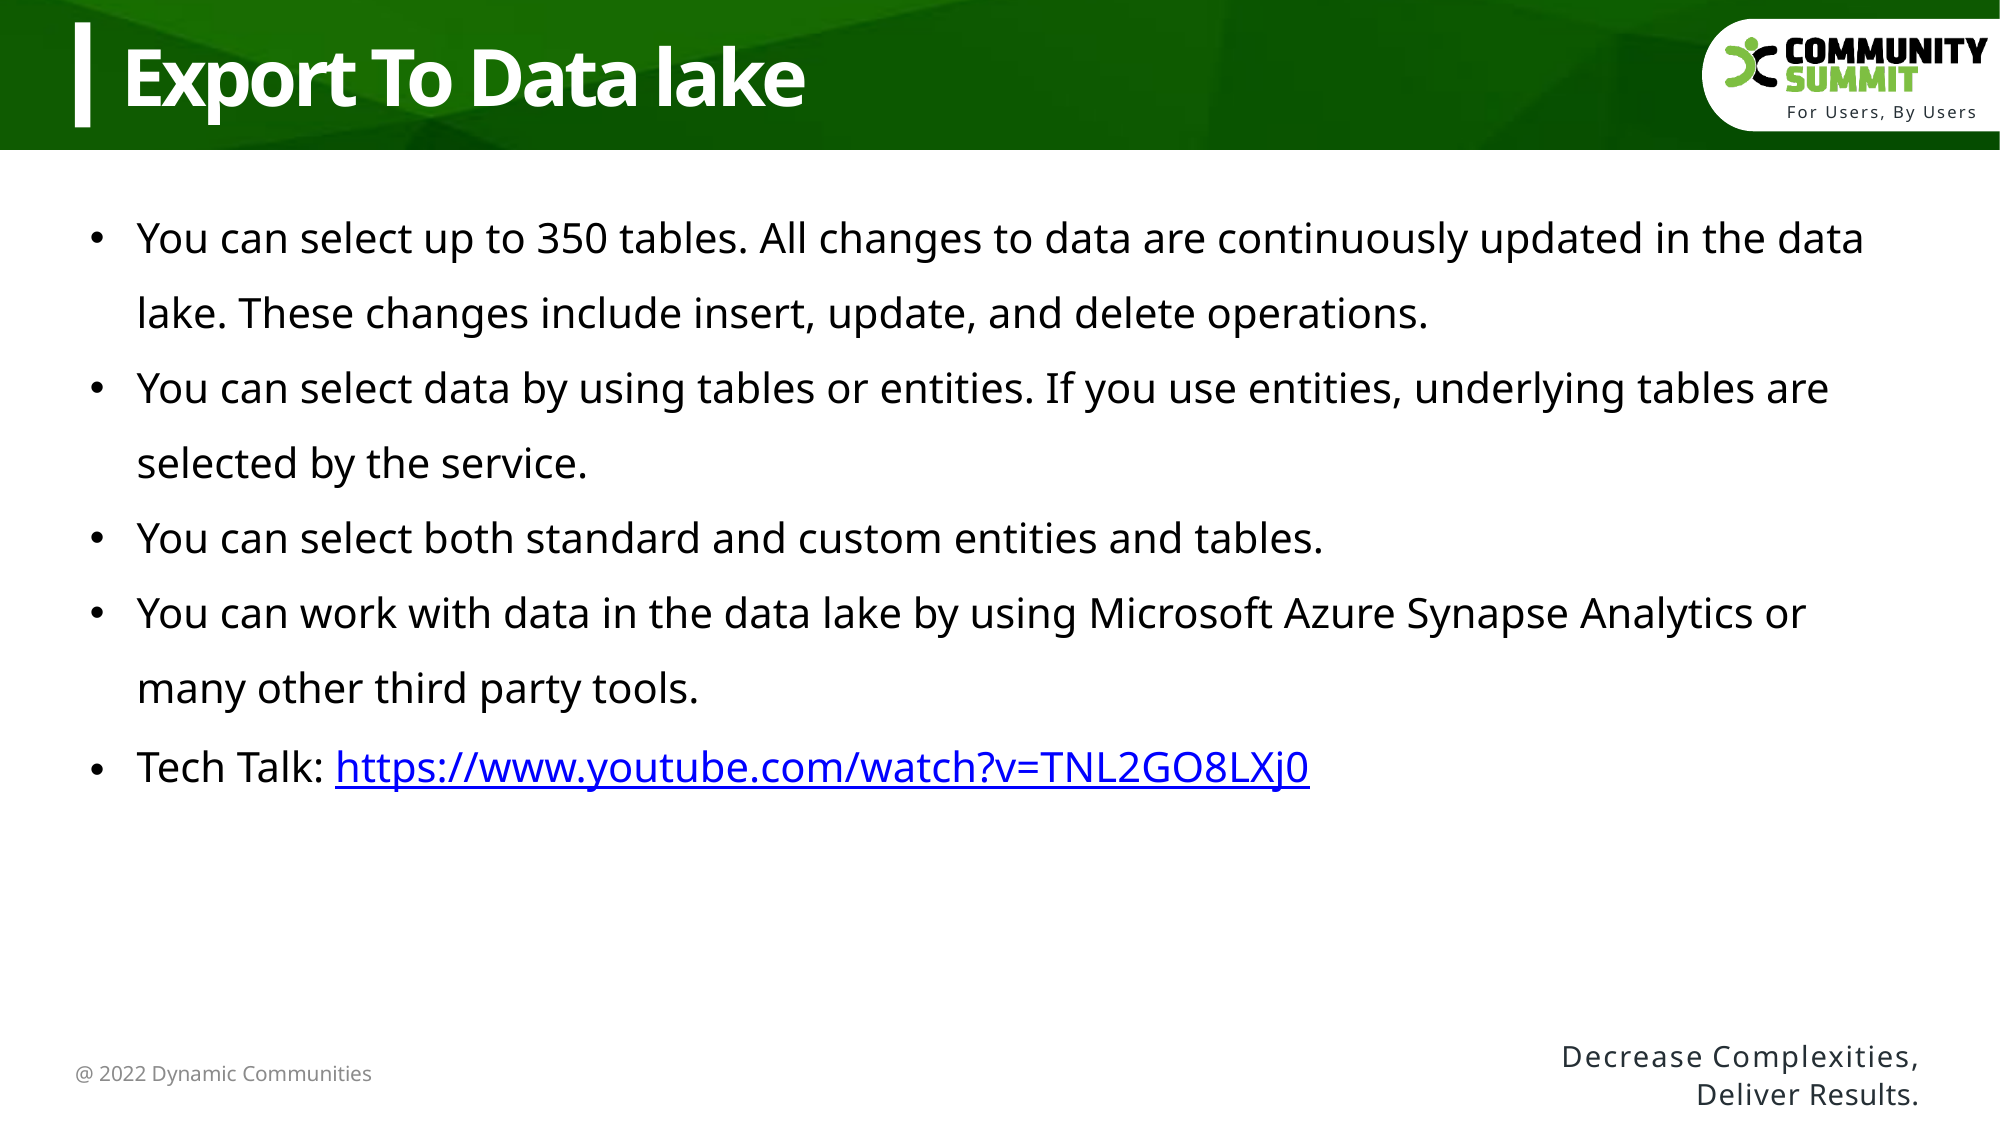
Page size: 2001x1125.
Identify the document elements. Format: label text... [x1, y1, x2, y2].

picture [0, 0, 2000, 150]
list You can select up to 350 tables. All changes to data are continuously updated in the data lake. These changes include insert, update, and delete operations. You can select data by using tables or entities. If you use entities, underlying tables are selected by the service. You can select both standard and custom entities and tables. You can work with data in the data lake by using Microsoft Azure Synapse Analytics or many other third party tools. Tech Talk: https://www.youtube.com/watch?v=TNL2GO8LXj0 [75, 179, 1925, 1023]
list Export To Data lake [121, 26, 1558, 124]
picture [1725, 37, 1988, 92]
